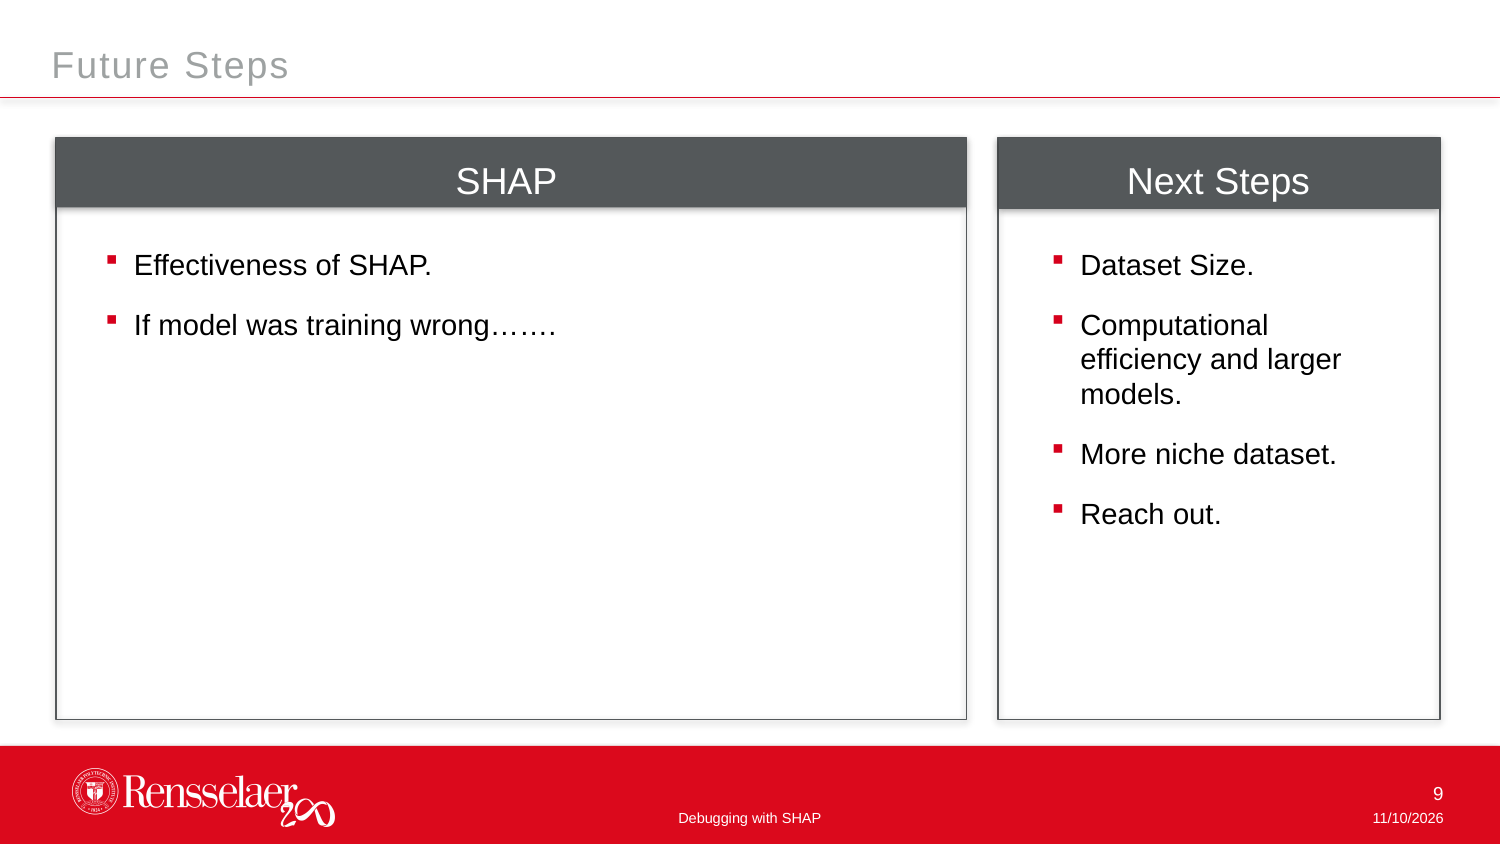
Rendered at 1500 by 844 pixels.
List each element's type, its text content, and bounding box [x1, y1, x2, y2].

text_box SHAP [57, 149, 966, 210]
text_box Dataset Size. Computational efficiency and larger models. More niche dataset. Reach out. [1036, 238, 1397, 598]
picture [72, 768, 335, 827]
list Future Steps [36, 33, 1403, 96]
text_box Next Steps [997, 149, 1439, 210]
text_box [55, 215, 967, 720]
text_box Effectiveness of SHAP. If model was training wrong……. [90, 238, 649, 409]
text_box [997, 216, 1441, 720]
text_box [55, 137, 967, 208]
text_box [998, 137, 1441, 210]
